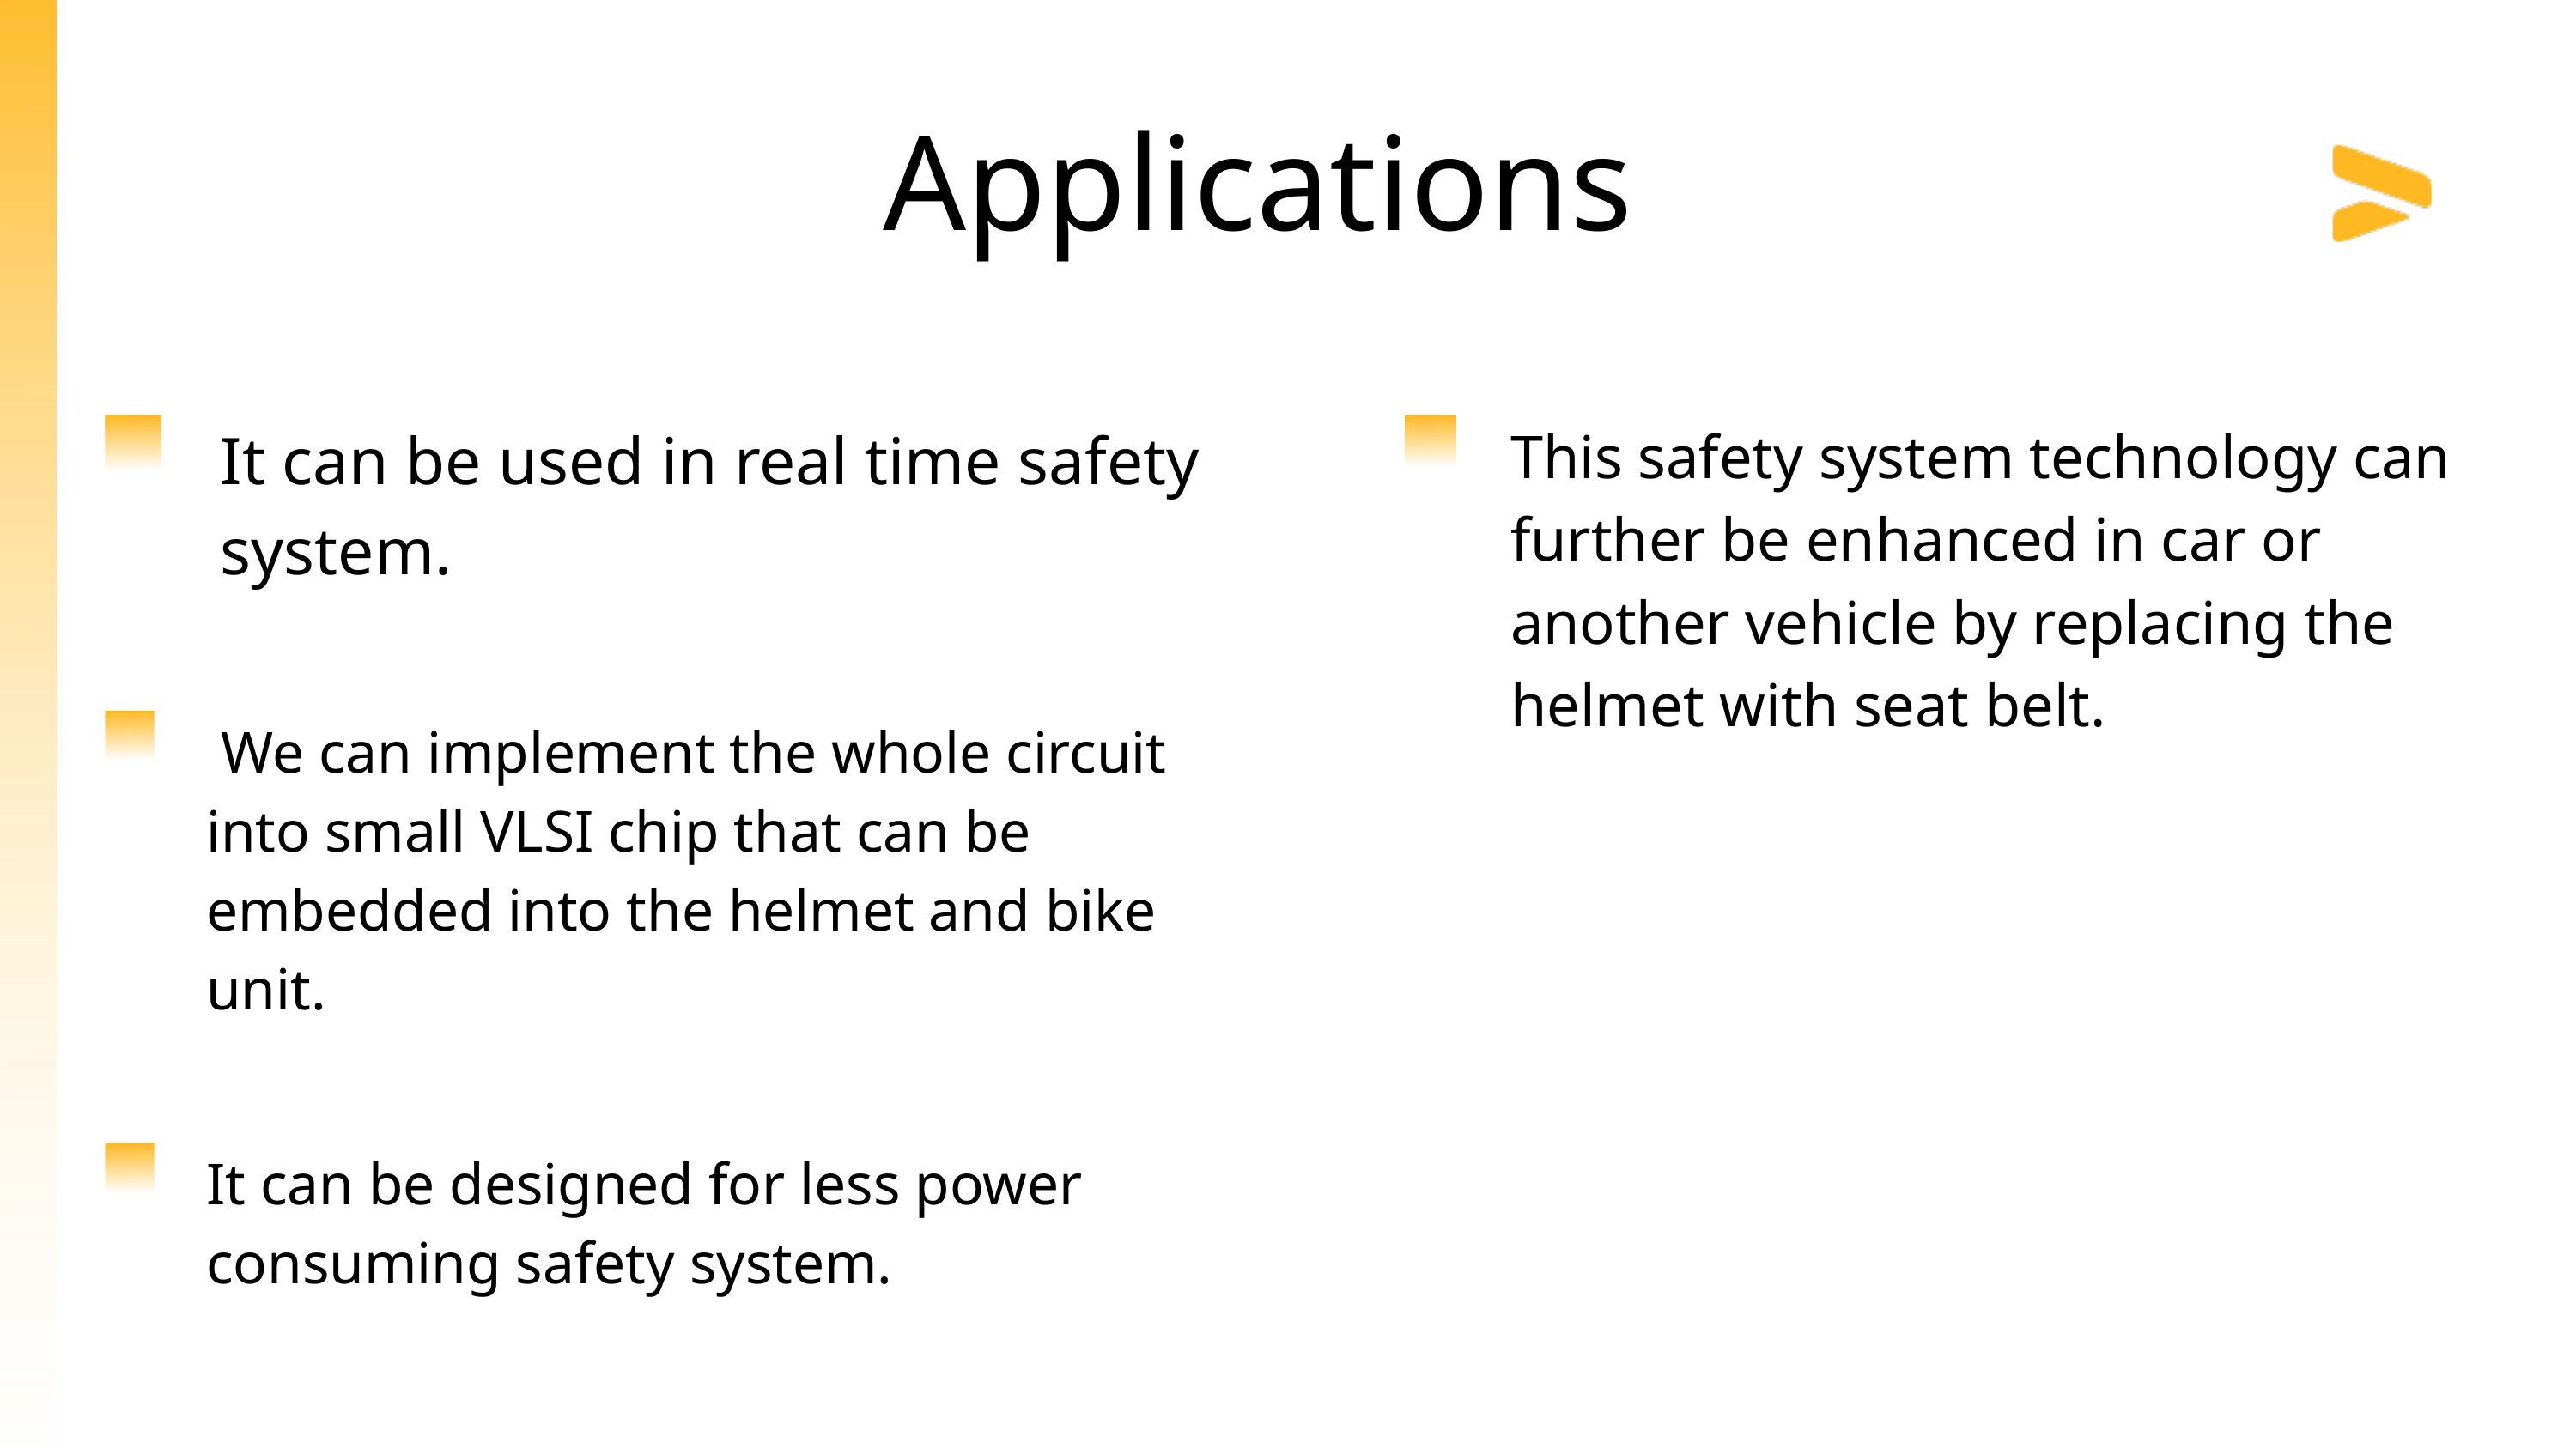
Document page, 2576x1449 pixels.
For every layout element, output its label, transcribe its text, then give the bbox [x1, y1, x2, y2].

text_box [1404, 415, 2537, 900]
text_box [104, 1143, 1191, 1449]
picture [2332, 143, 2431, 244]
picture [0, 0, 766, 1449]
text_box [104, 710, 1191, 1142]
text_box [104, 415, 1341, 635]
text_box Applications [883, 113, 2576, 258]
